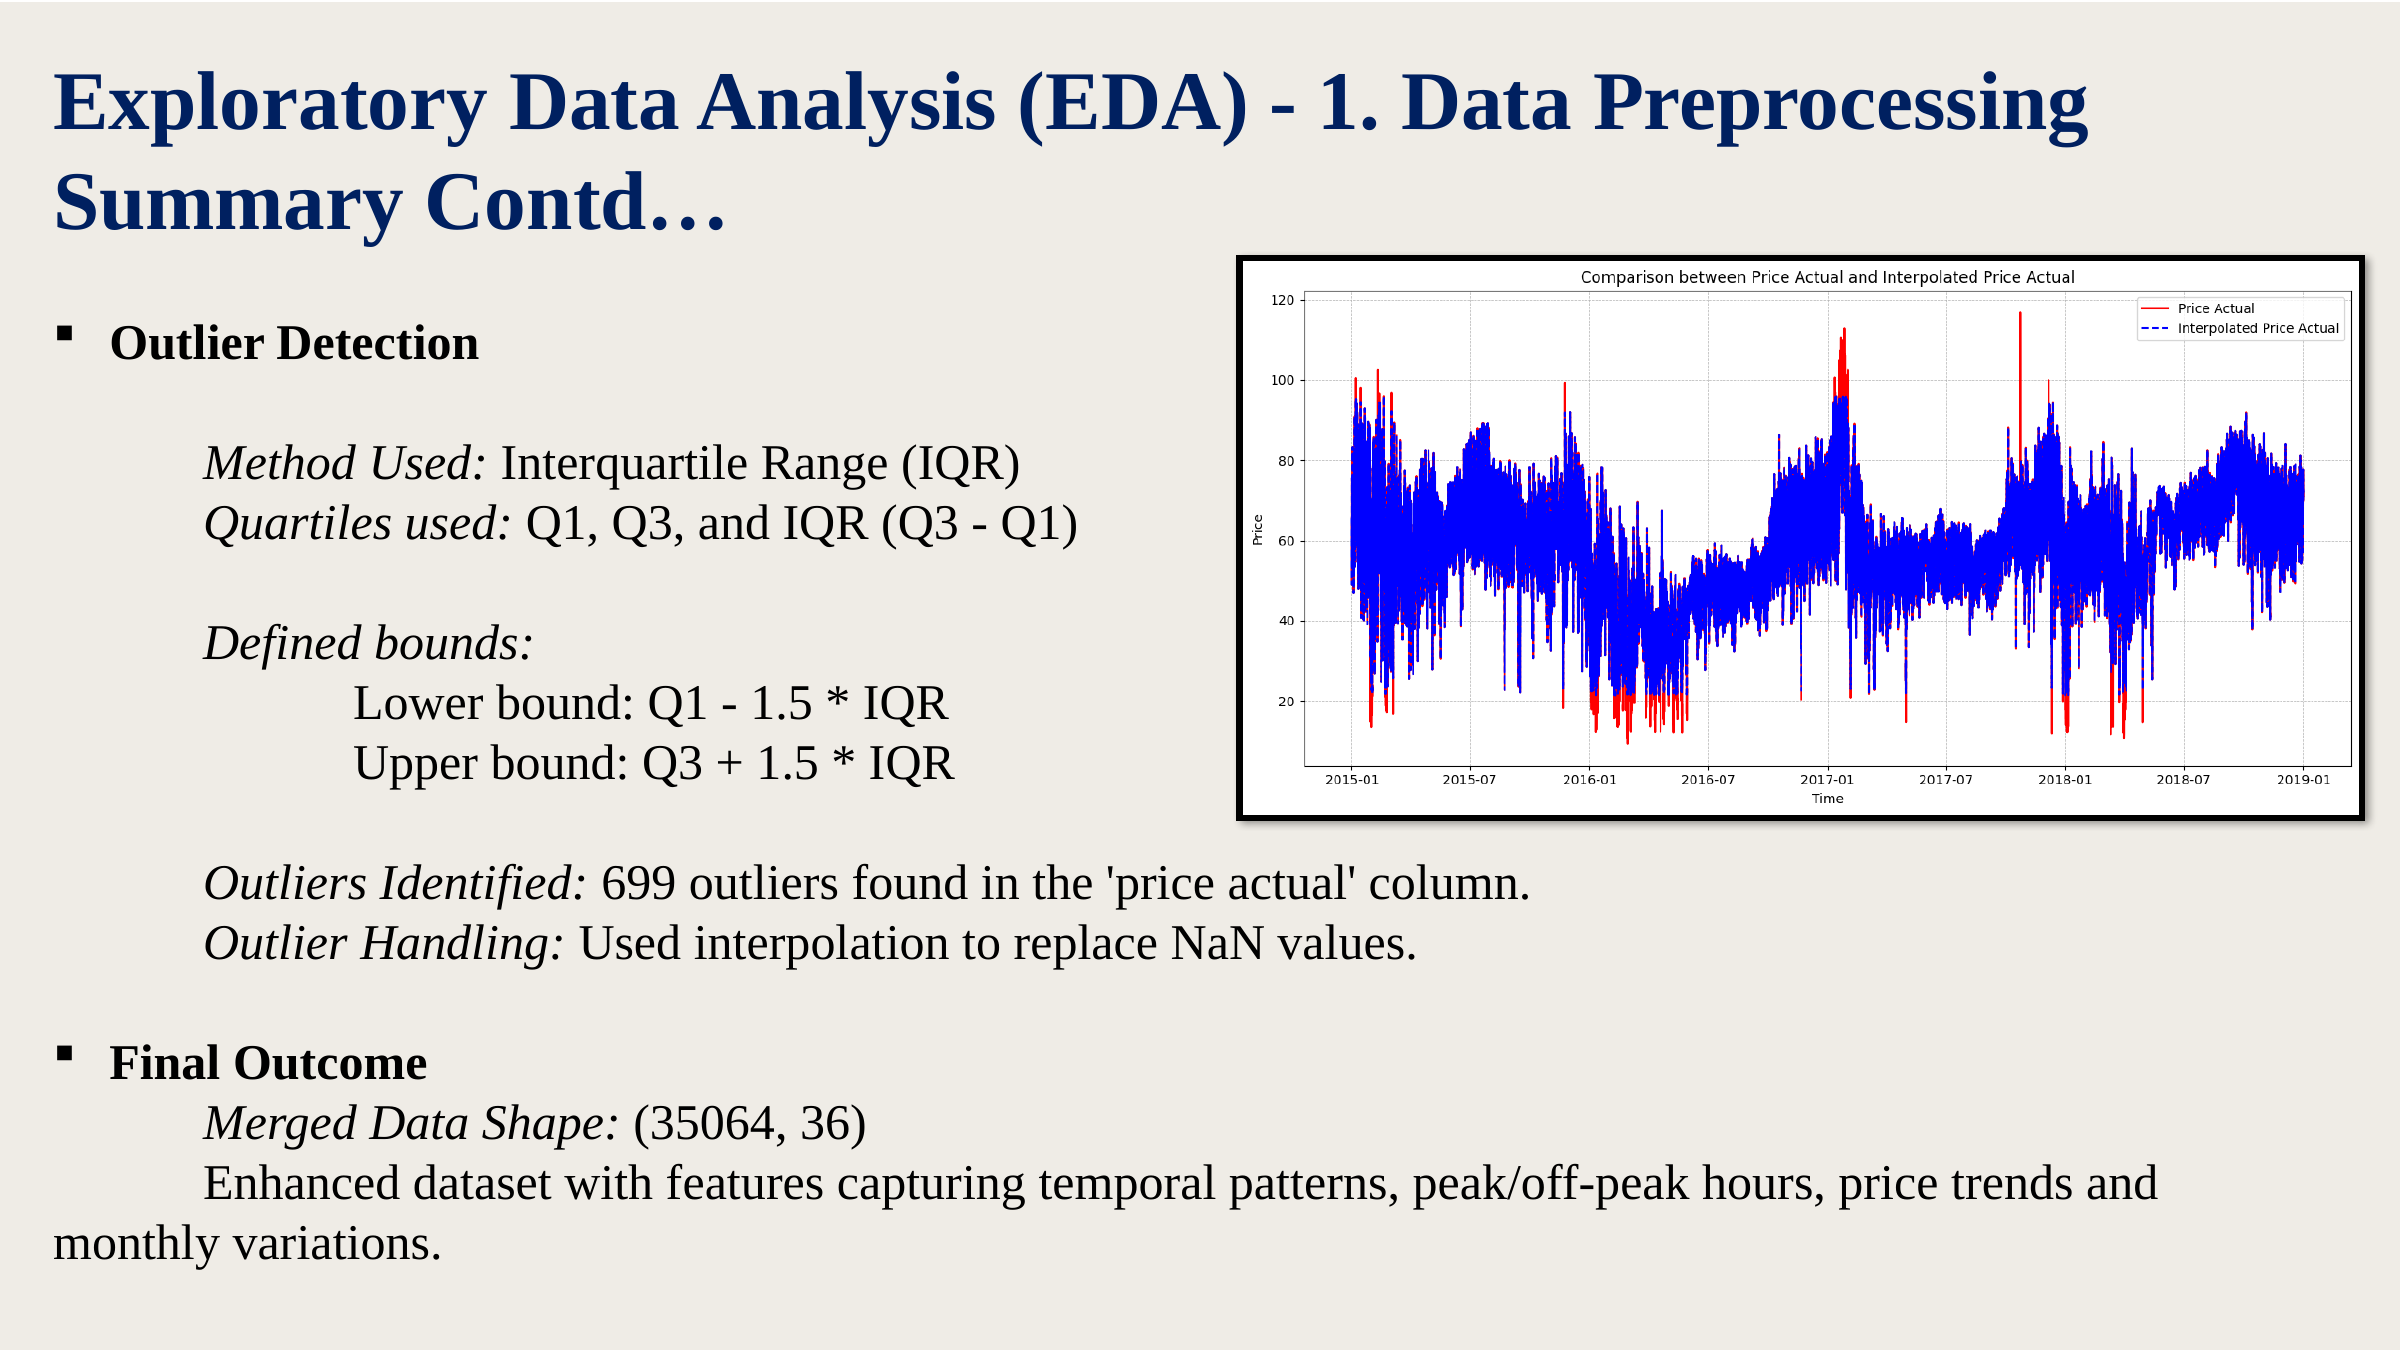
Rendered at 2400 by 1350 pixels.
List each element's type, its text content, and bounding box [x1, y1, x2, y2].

picture [1242, 260, 2359, 815]
text_box [0, 2, 2400, 1350]
text_box Outlier Detection Method Used: Interquartile Range (IQR) Quartiles used: Q1, Q3, and IQR (Q3 - Q1) Defined bounds: Lower bound: Q1 - 1.5 * IQR Upper bound: Q3 + 1.5 * IQR Outliers Identified: 699 outliers found in the 'price actual' column. Outlier Handling: Used interpolation to replace NaN values. Final Outcome Merged Data Shape: (35064, 36) Enhanced dataset with features capturing temporal patterns, peak/off-peak hours, price trends and monthly variations. [38, 302, 2336, 1277]
text_box Exploratory Data Analysis (EDA) - 1. Data Preprocessing Summary Contd… [38, 39, 2318, 254]
